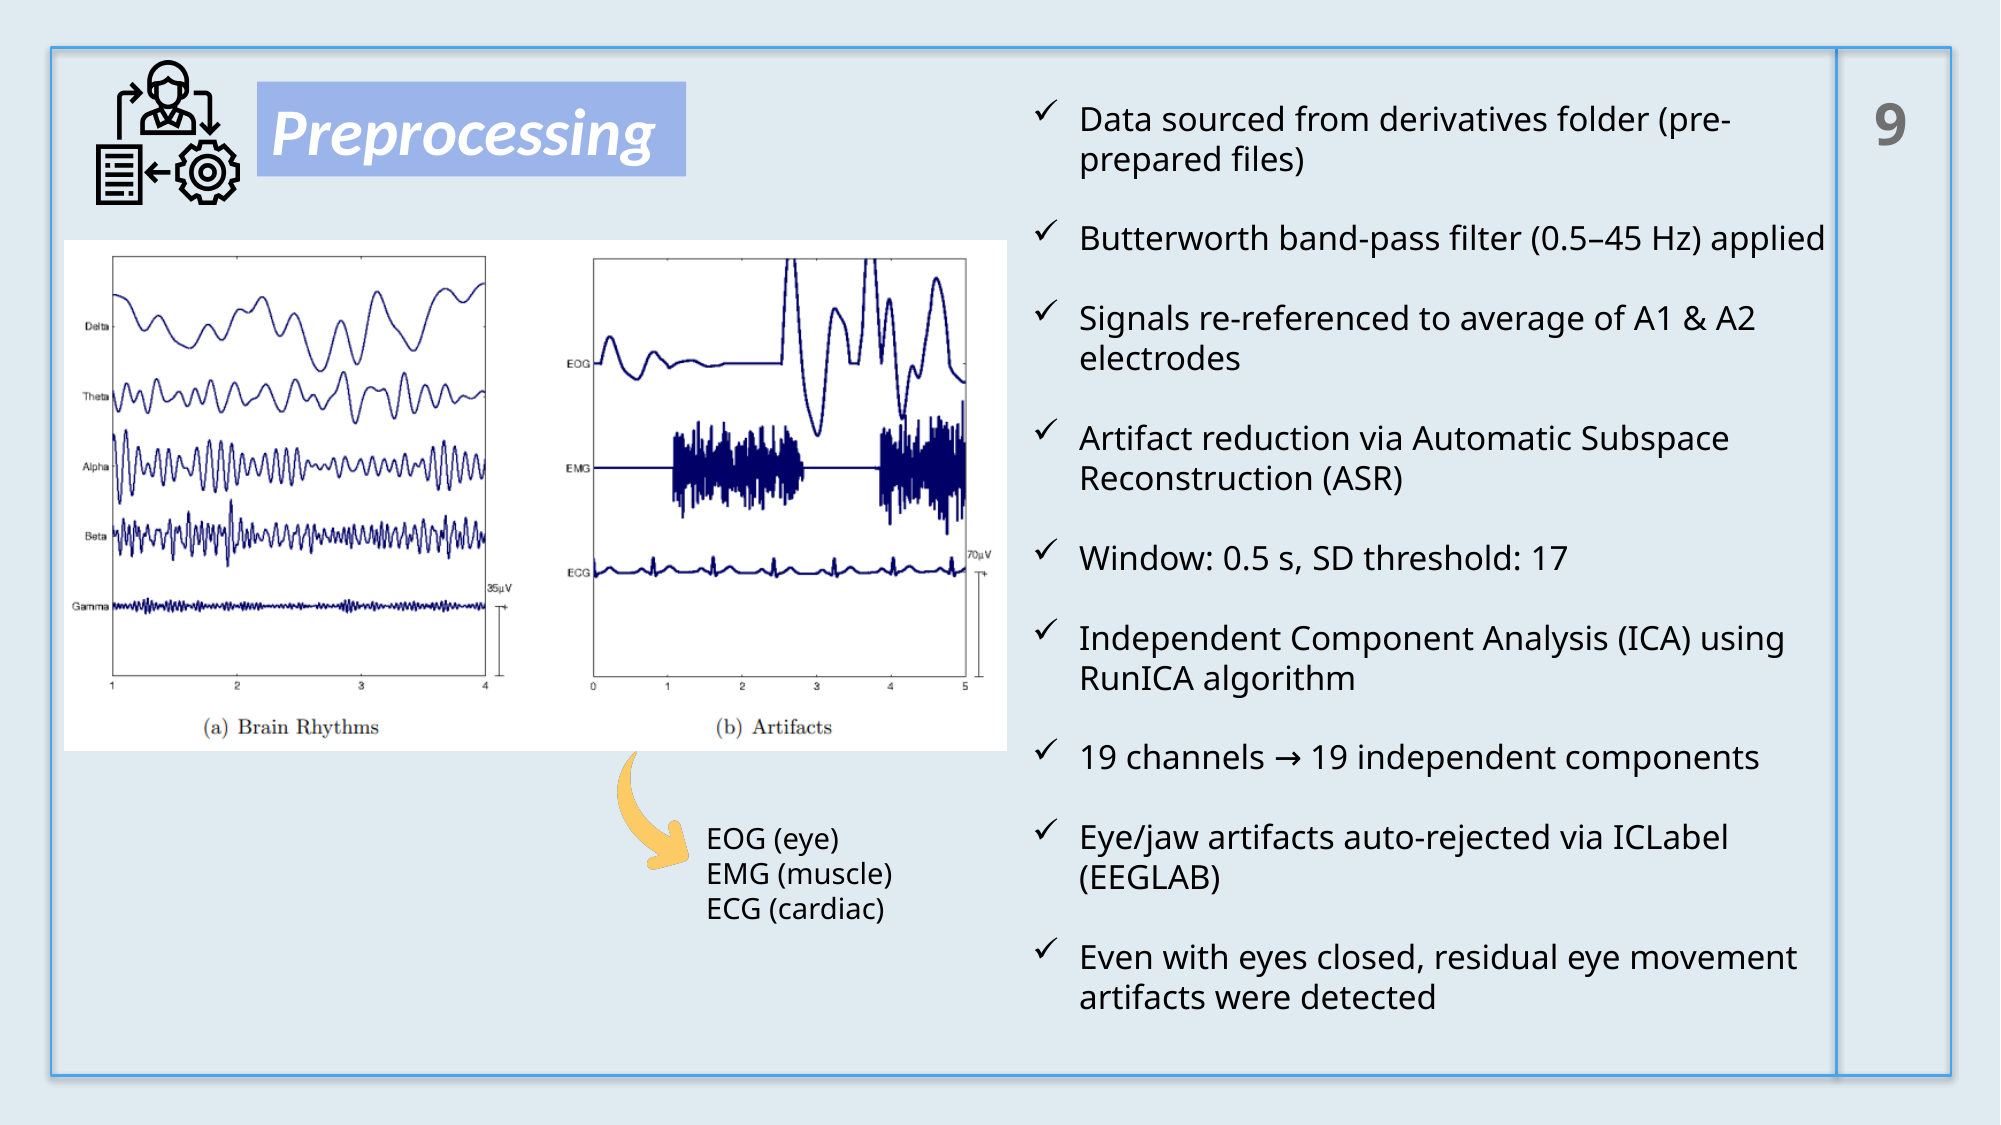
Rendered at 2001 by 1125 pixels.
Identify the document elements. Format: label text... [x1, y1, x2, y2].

text_box Data sourced from derivatives folder (pre-prepared files) Butterworth band-pass filter (0.5–45 Hz) applied Signals re-referenced to average of A1 & A2 electrodes Artifact reduction via Automatic Subspace Reconstruction (ASR) Window: 0.5 s, SD threshold: 17 Independent Component Analysis (ICA) using RunICA algorithm 19 channels → 19 independent components Eye/jaw artifacts auto-rejected via ICLabel (EEGLAB) Even with eyes closed, residual eye movement artifacts were detected [1017, 90, 1854, 1024]
slide_number 9 [1822, 48, 1961, 175]
text_box Preprocessing [257, 81, 687, 177]
picture [95, 60, 240, 205]
picture [64, 239, 1007, 885]
text_box EOG (eye) EMG (muscle) ECG (cardiac) [691, 812, 1013, 933]
